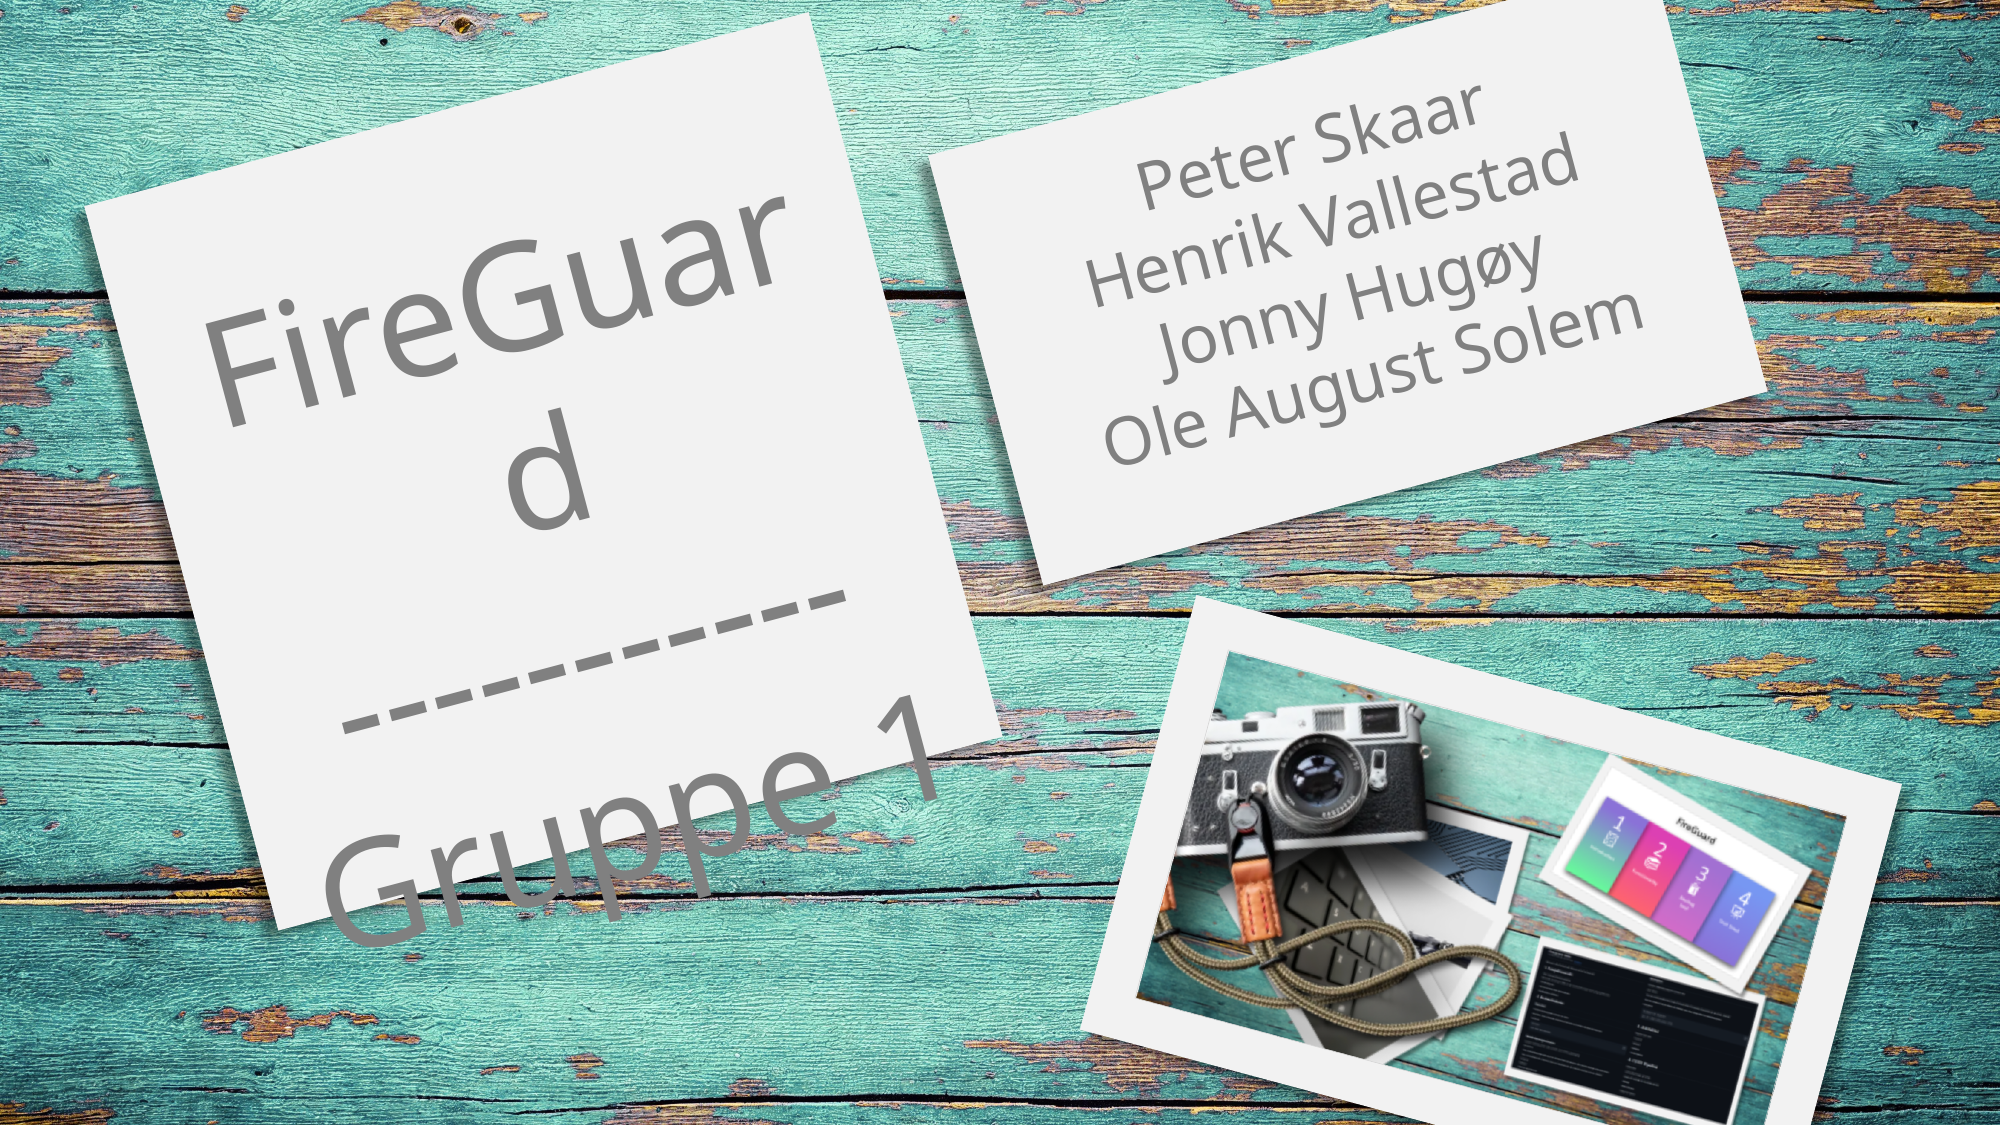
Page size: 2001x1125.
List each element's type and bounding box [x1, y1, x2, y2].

text_box [167, 95, 919, 847]
text_box [986, 48, 1738, 607]
picture [0, 0, 2000, 1125]
